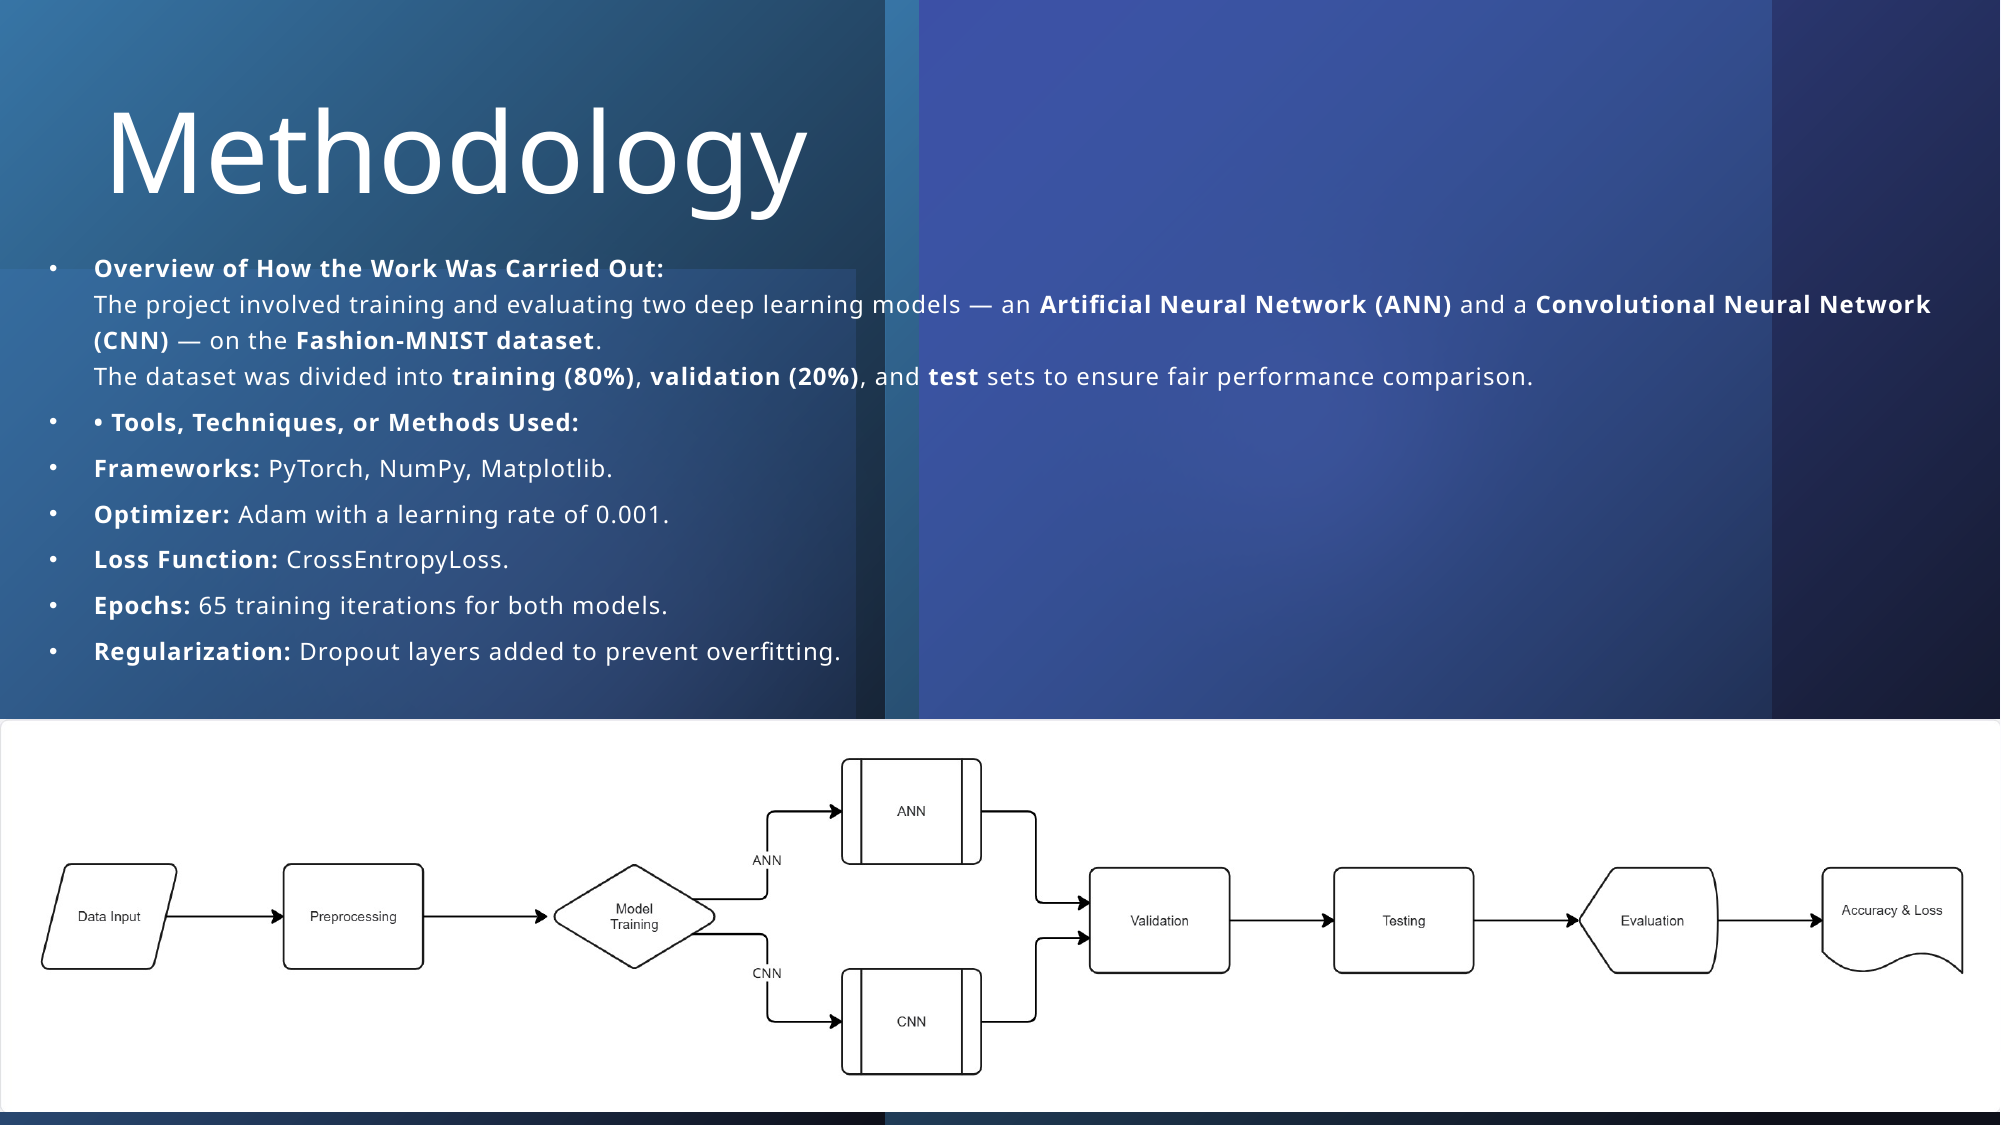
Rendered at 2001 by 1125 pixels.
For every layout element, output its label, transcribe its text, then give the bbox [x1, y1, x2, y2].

list Overview of How the Work Was Carried Out: The project involved training and evaluating two deep learning models — an Artificial Neural Network (ANN) and a Convolutional Neural Network (CNN) — on the Fashion-MNIST dataset. The dataset was divided into training (80%), validation (20%), and test sets to ensure fair performance comparison. • Tools, Techniques, or Methods Used: Frameworks: PyTorch, NumPy, Matplotlib. Optimizer: Adam with a learning rate of 0.001. Loss Function: CrossEntropyLoss. Epochs: 65 training iterations for both models. Regularization: Dropout layers added to prevent overfitting. [34, 239, 1966, 676]
picture [0, 719, 2000, 1112]
title Methodology [88, 88, 1190, 239]
